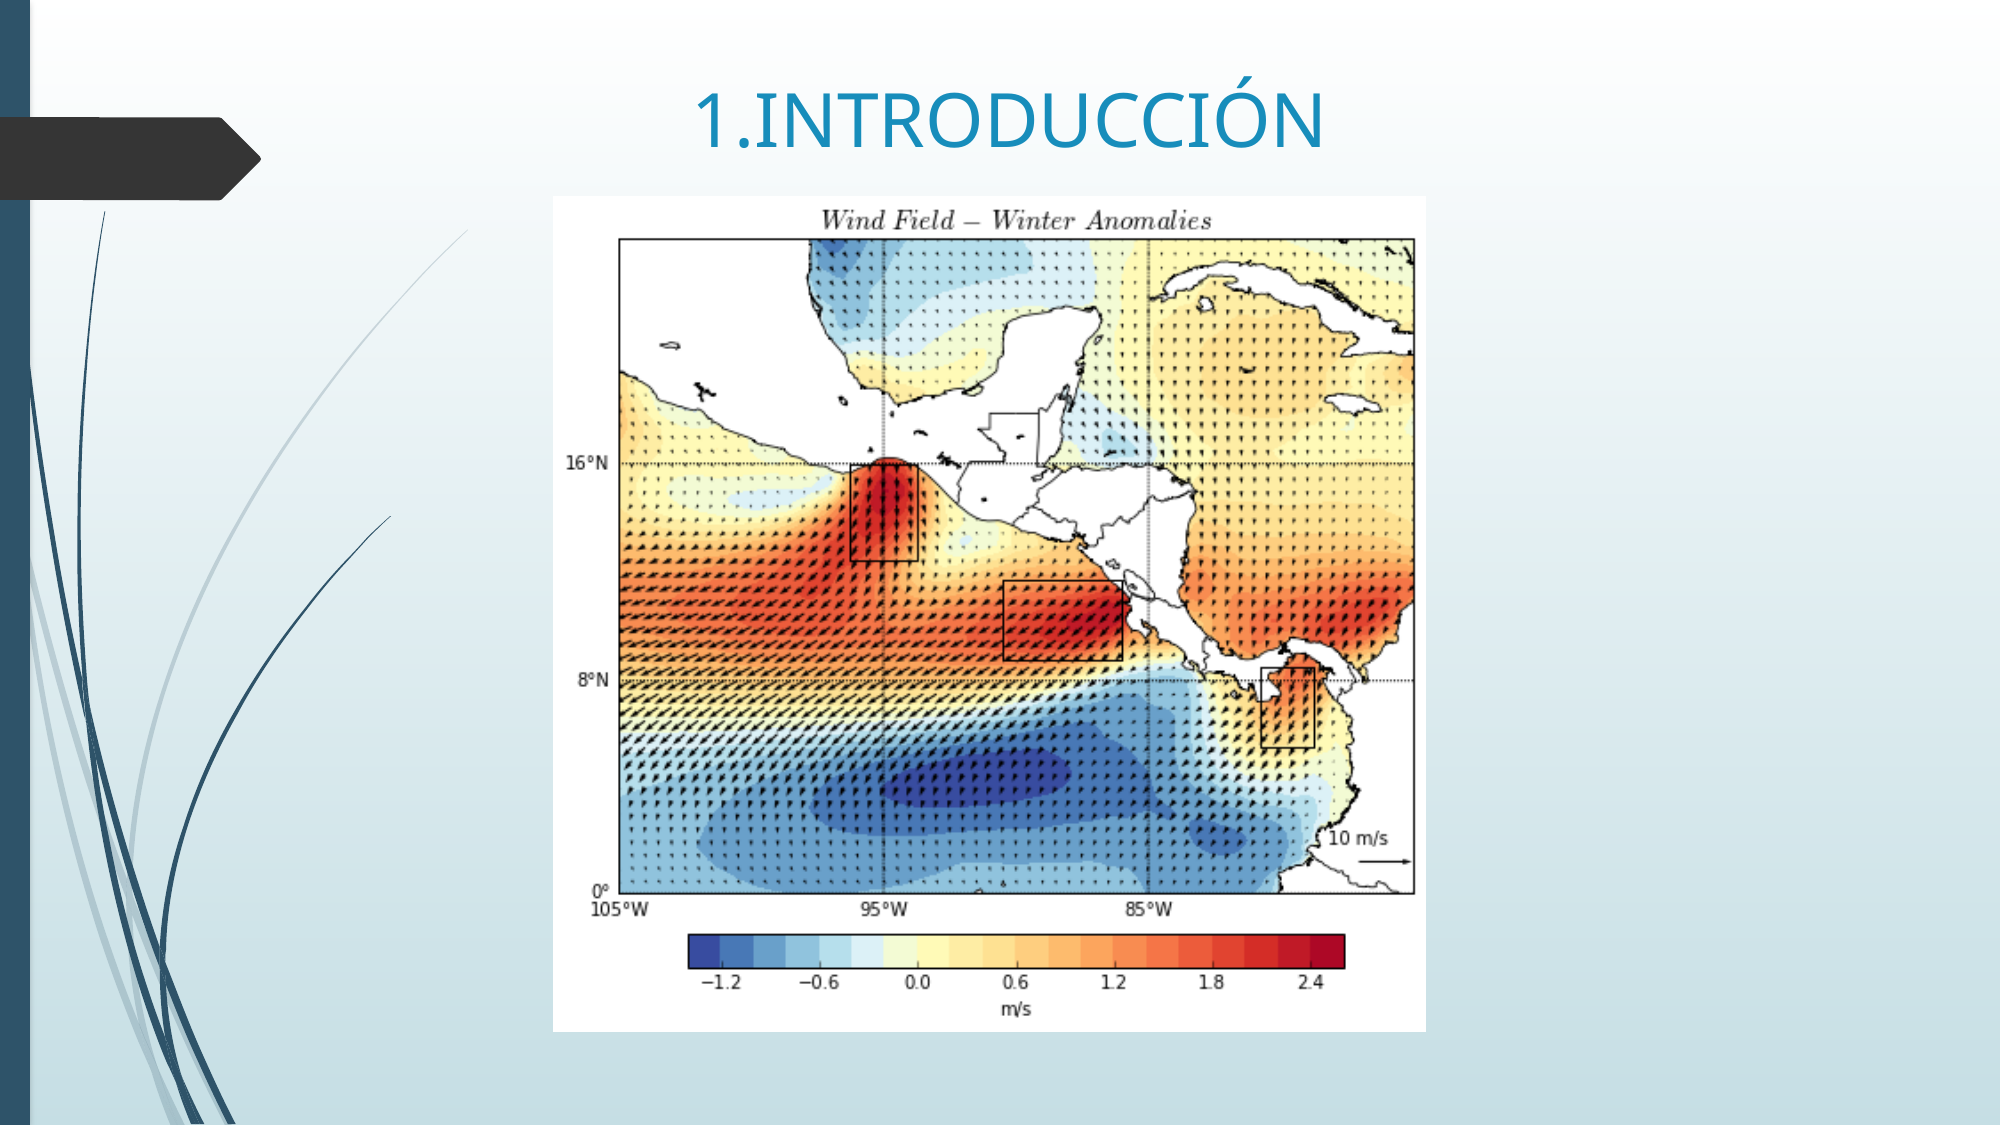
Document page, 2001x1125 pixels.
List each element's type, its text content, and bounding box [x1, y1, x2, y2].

title 1.INTRODUCCIÓN [279, 65, 1741, 276]
picture [552, 196, 1426, 1032]
